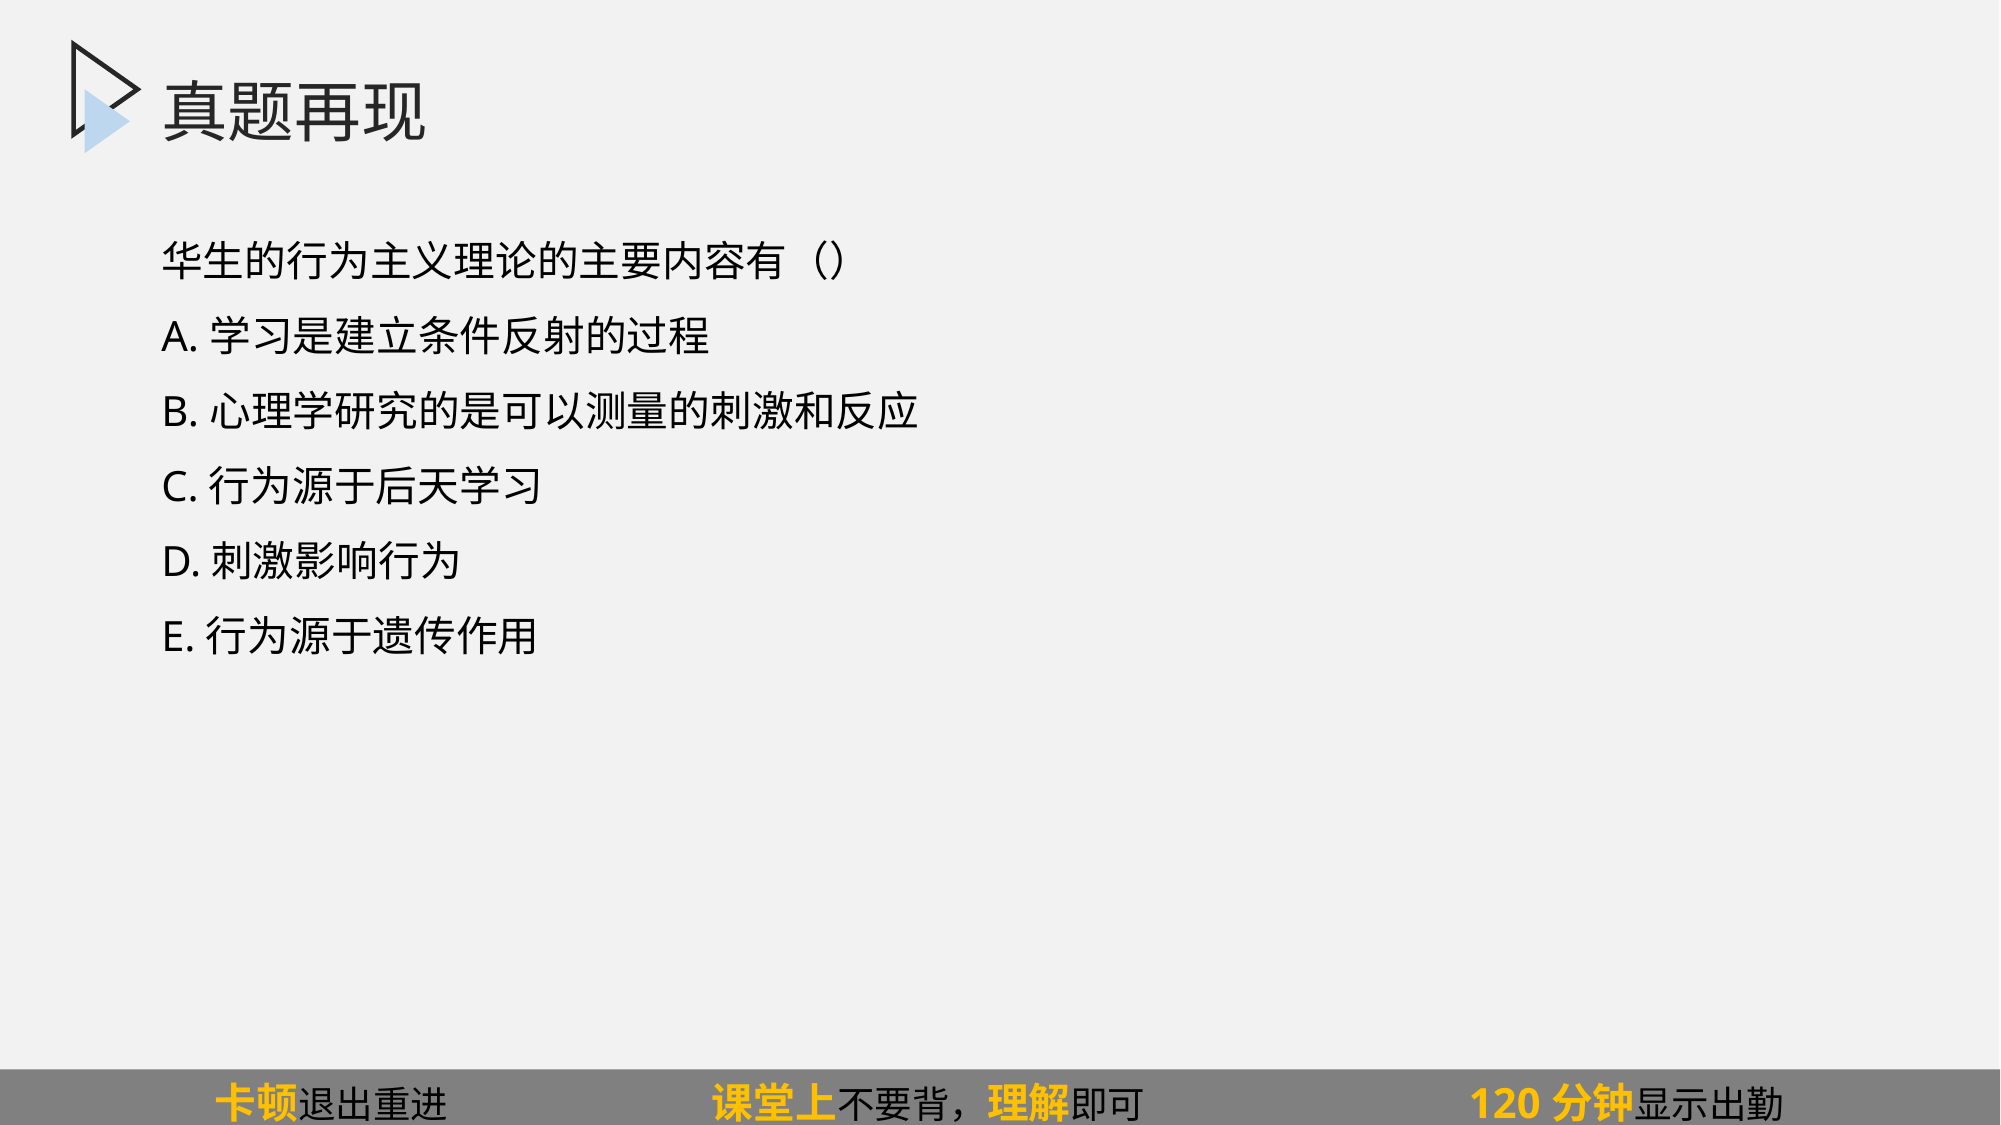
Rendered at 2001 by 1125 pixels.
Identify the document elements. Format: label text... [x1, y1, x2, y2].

list 华生的行为主义理论的主要内容有（） A.学习是建立条件反射的过程 B.心理学研究的是可以测量的刺激和反应 C.行为源于后天学习 D.刺激影响行为 E.行为源于遗传作用 [146, 203, 1872, 1079]
title 真题再现 [146, 62, 1947, 203]
